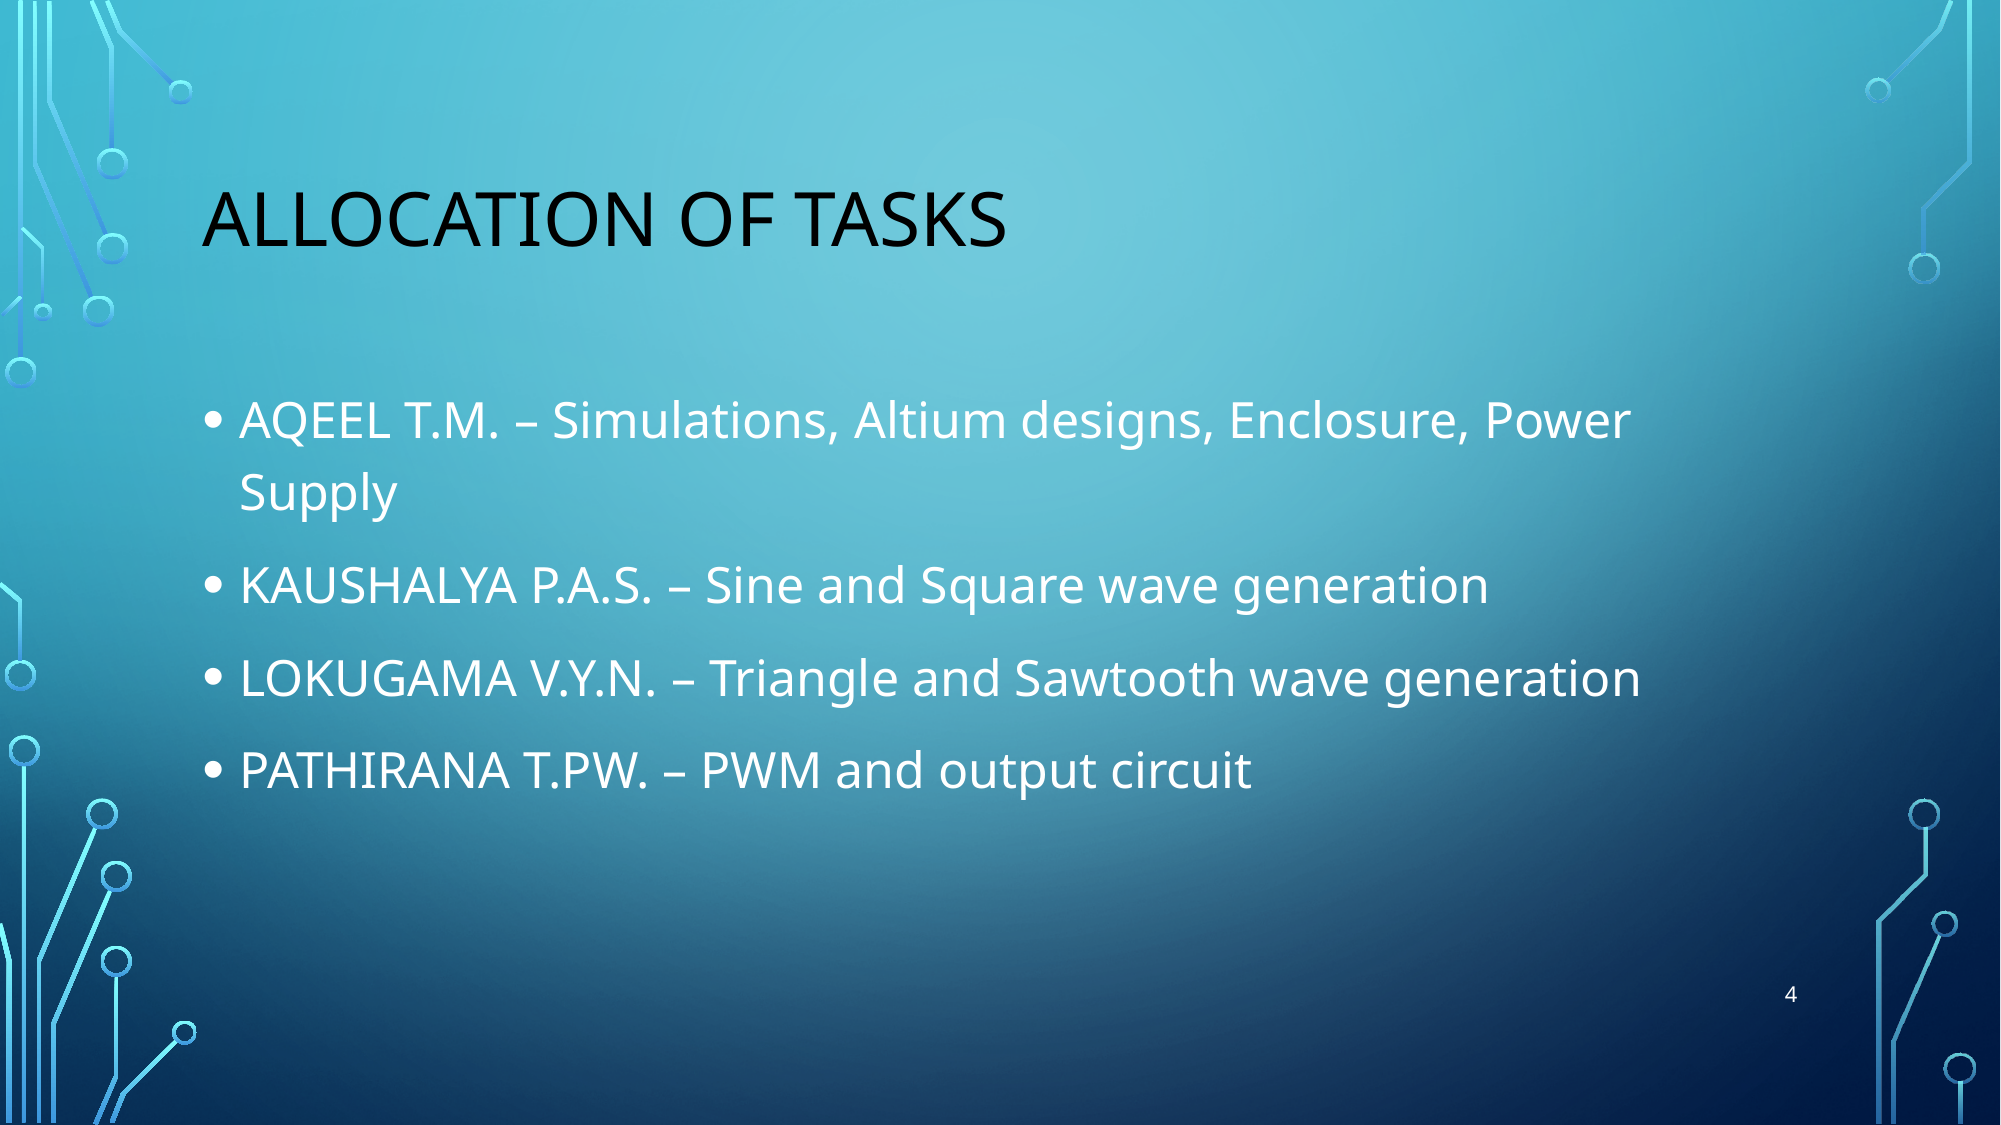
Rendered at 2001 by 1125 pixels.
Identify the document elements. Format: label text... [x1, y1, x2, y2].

slide_number 4 [1685, 965, 1813, 1025]
list AQEEL T.M. – Simulations, Altium designs, Enclosure, Power Supply KAUSHALYA P.A.S. – Sine and Square wave generation LOKUGAMA V.Y.N. – Triangle and Sawtooth wave generation PATHIRANA T.PW. – PWM and output circuit [187, 369, 1813, 950]
title Allocation of tasks [187, 101, 1813, 344]
